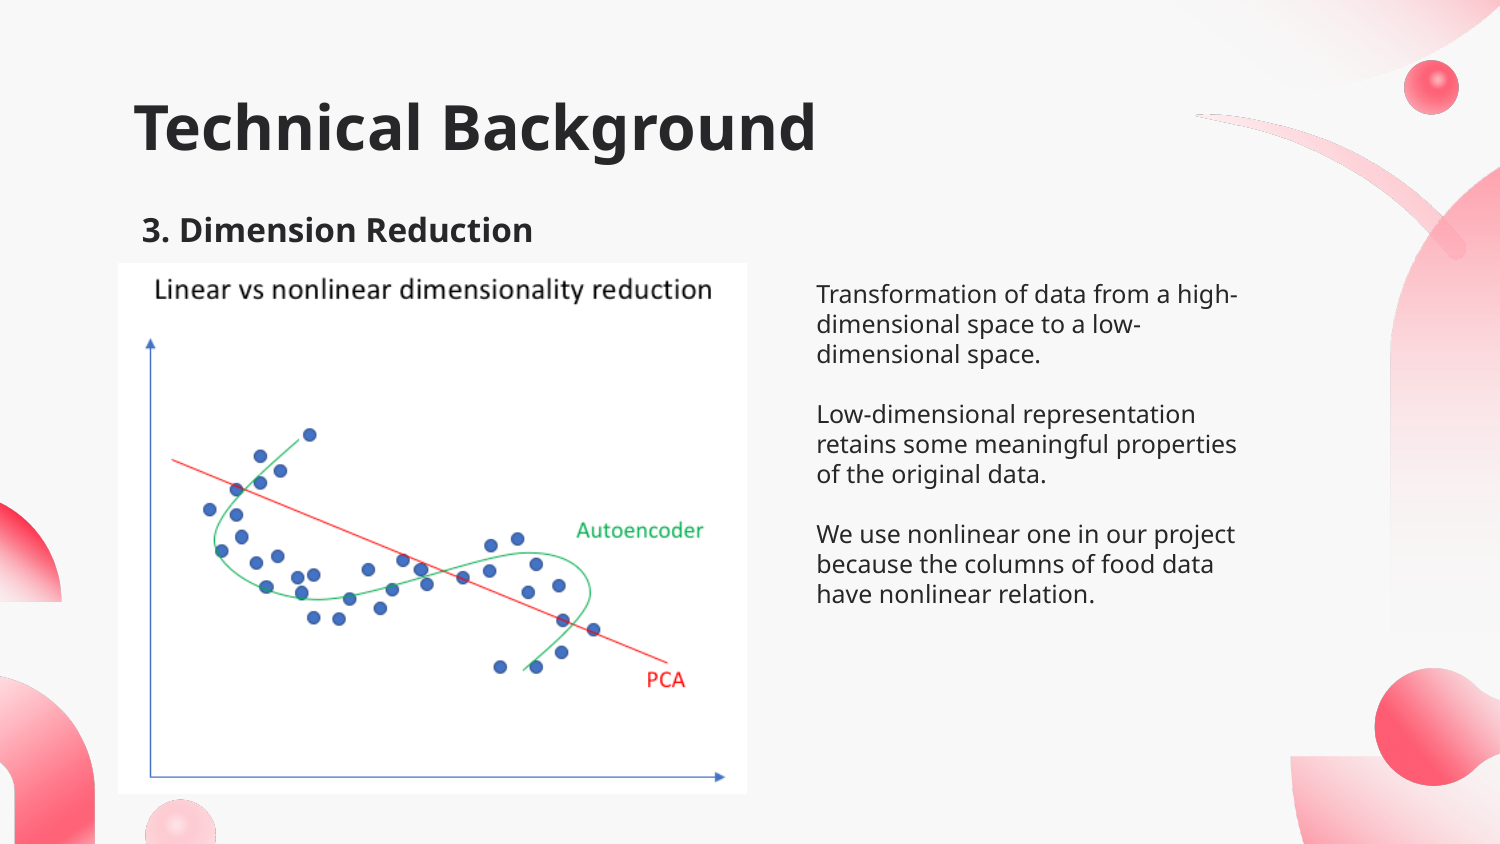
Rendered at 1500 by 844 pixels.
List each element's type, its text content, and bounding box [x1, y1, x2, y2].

picture [919, 0, 1500, 844]
text_box Transformation of data from a high-dimensional space to a low-dimensional space. Low-dimensional representation retains some meaningful properties of the original data. We use nonlinear one in our project because the columns of food data have nonlinear relation. [801, 263, 1264, 670]
picture [0, 476, 76, 629]
title Technical Background [118, 72, 1382, 167]
picture [0, 263, 747, 844]
subtitle 3. Dimension Reduction [118, 195, 1237, 264]
